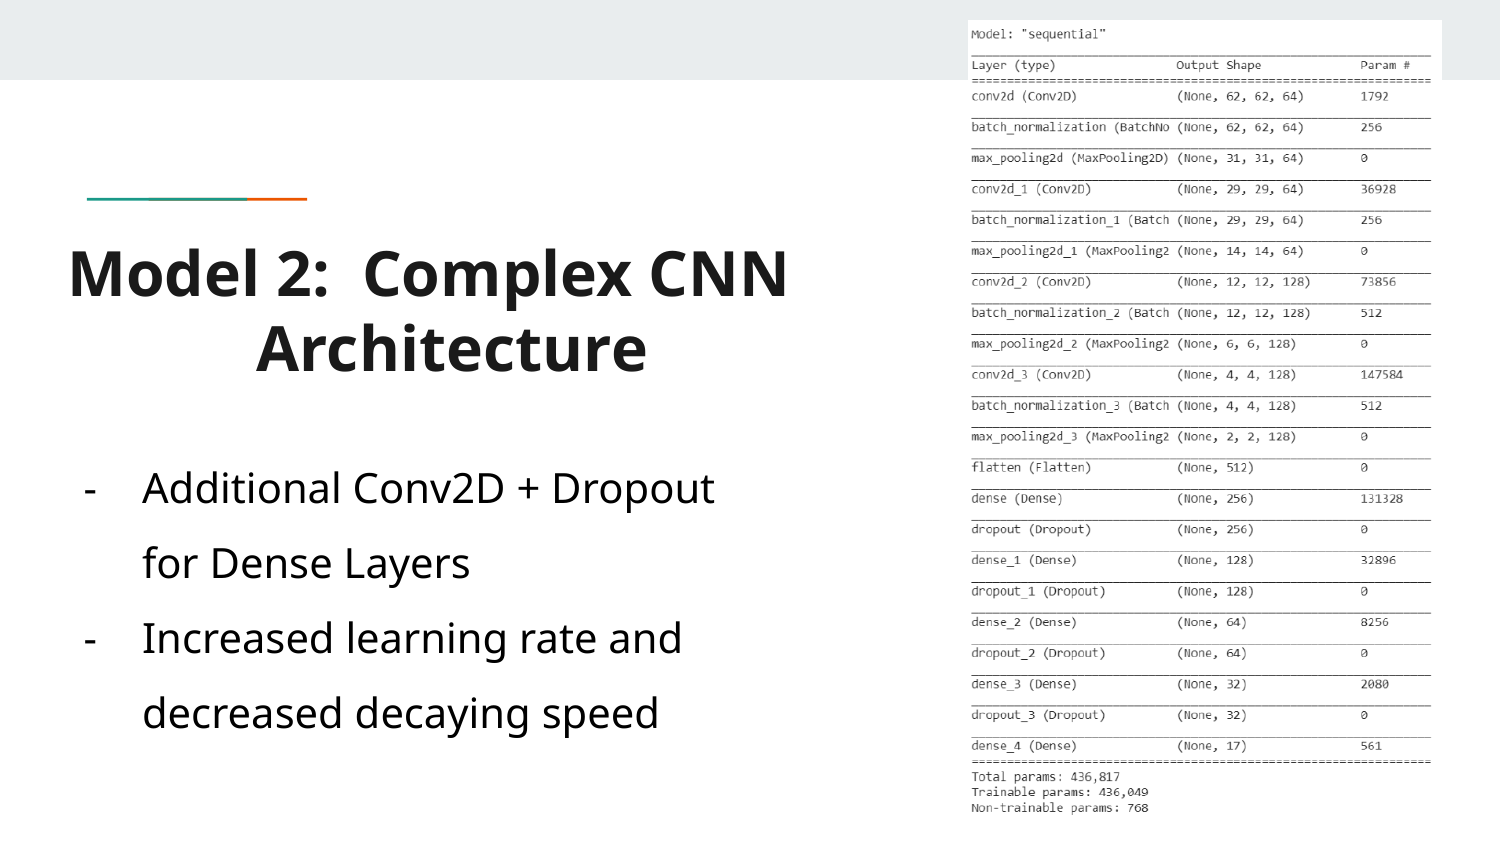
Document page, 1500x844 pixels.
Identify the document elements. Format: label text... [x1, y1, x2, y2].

list Additional Conv2D + Dropout for Dense Layers Increased learning rate and decreased decaying speed [52, 421, 788, 719]
title Model 2: Complex CNN Architecture [52, 219, 853, 378]
picture [967, 20, 1442, 819]
